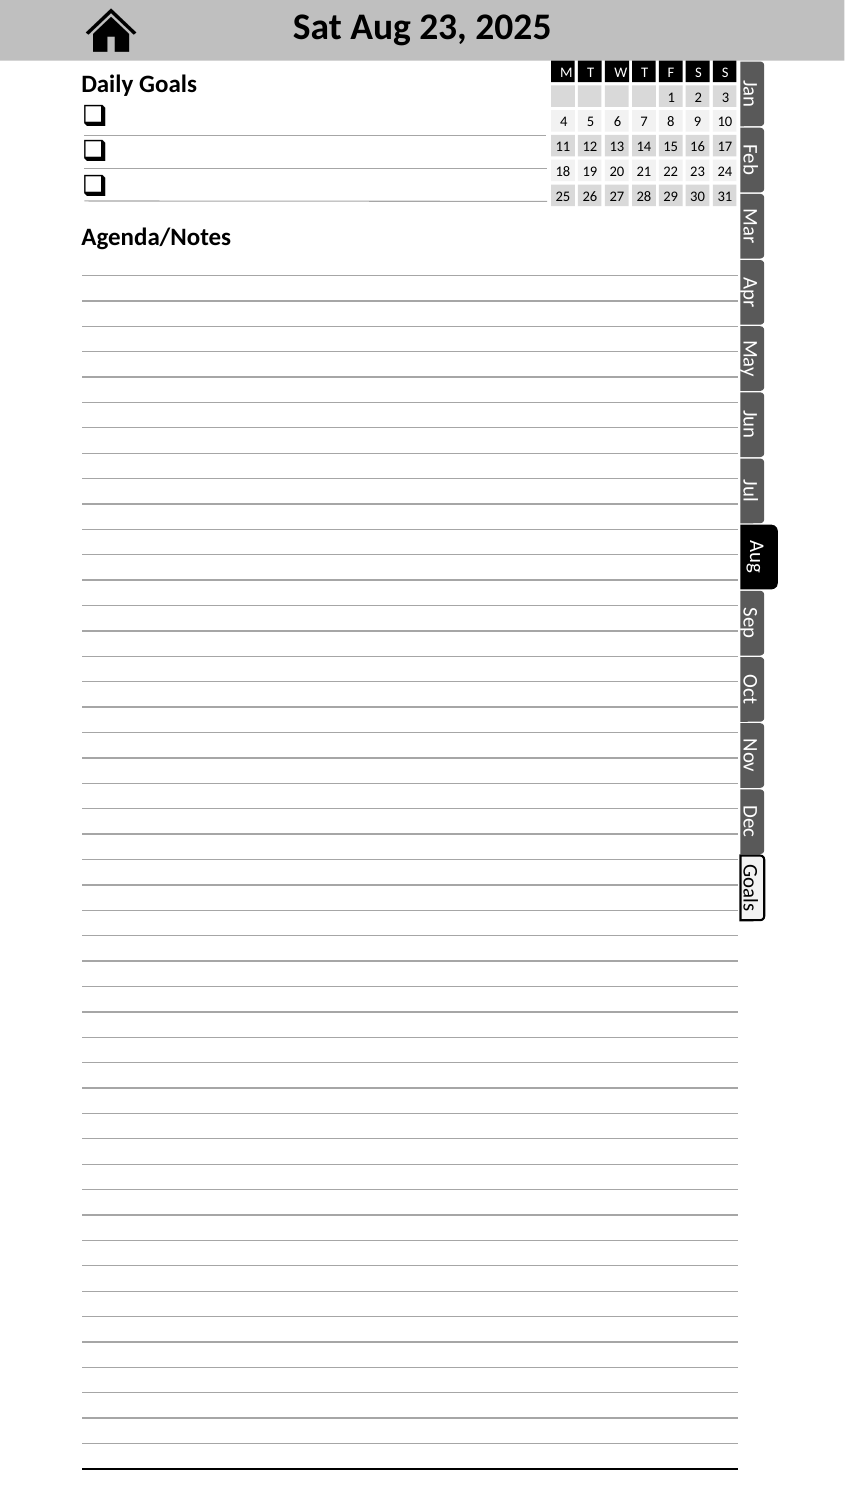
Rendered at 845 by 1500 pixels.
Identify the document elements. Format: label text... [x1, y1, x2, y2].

list Sat Aug 23, 2025 [190, 0, 655, 61]
picture [82, 1, 140, 59]
